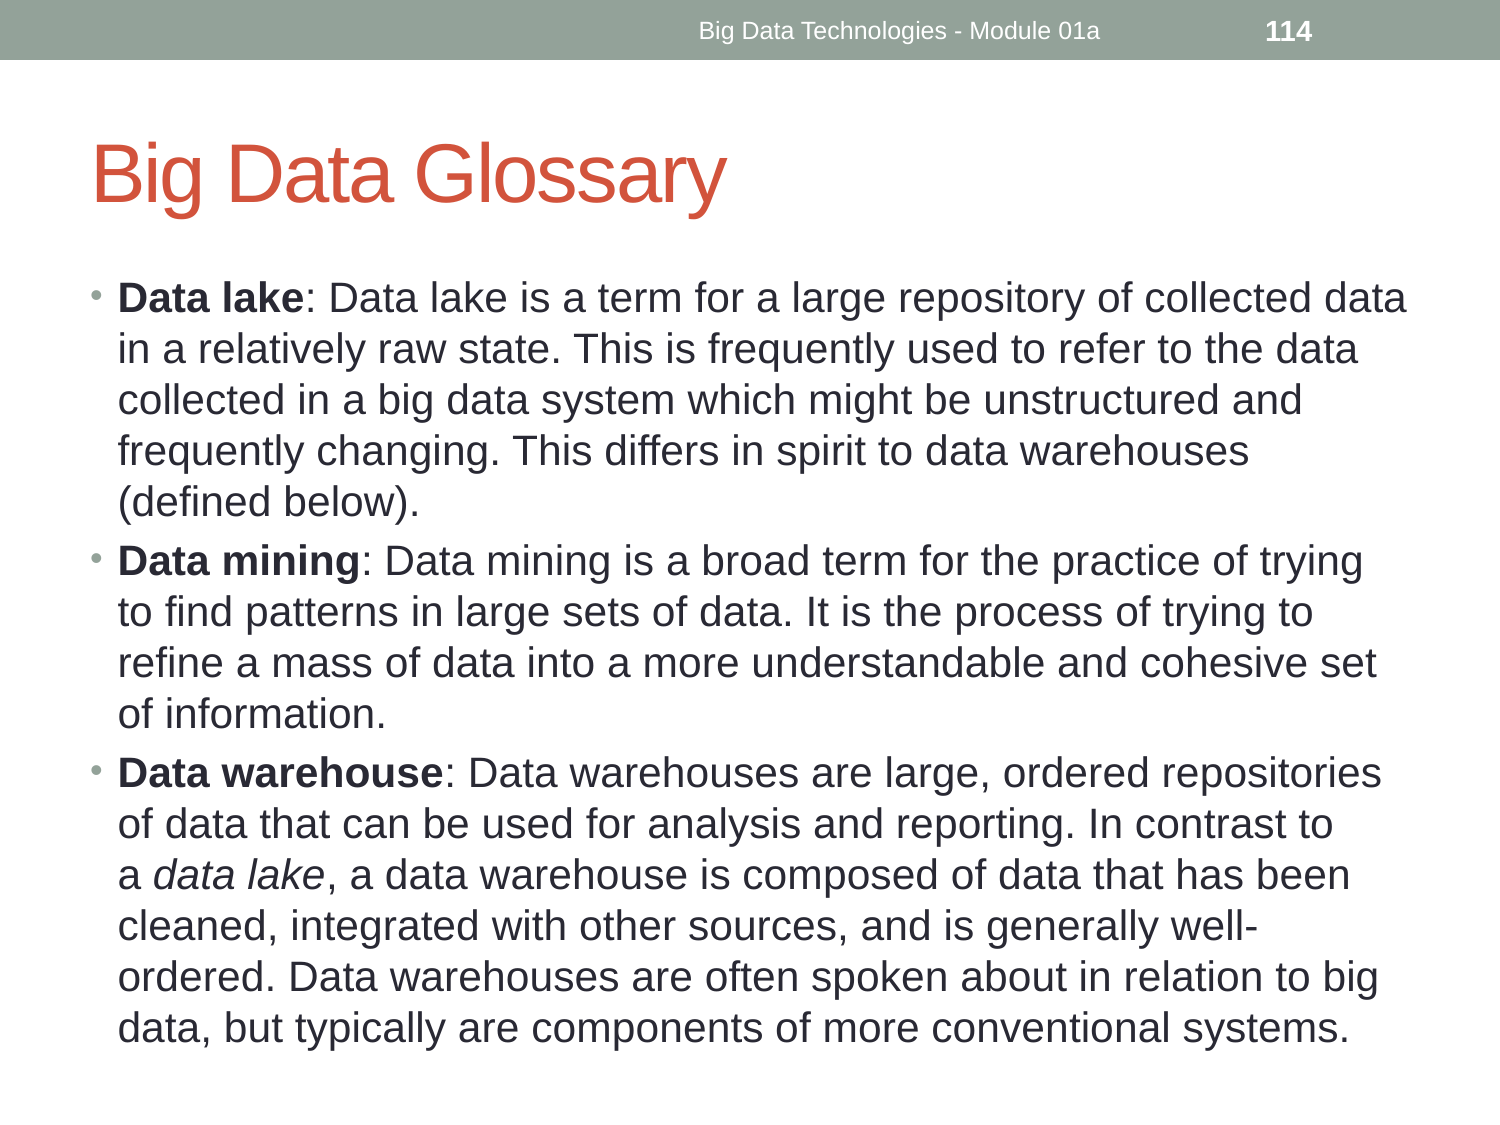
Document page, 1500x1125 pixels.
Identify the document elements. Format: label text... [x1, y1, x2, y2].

list Data lake: Data lake is a term for a large repository of collected data in a relatively raw state. This is frequently used to refer to the data collected in a big data system which might be unstructured and frequently changing. This differs in spirit to data warehouses (defined below). Data mining: Data mining is a broad term for the practice of trying to find patterns in large sets of data. It is the process of trying to refine a mass of data into a more understandable and cohesive set of information. Data warehouse: Data warehouses are large, ordered repositories of data that can be used for analysis and reporting. In contrast to a data lake, a data warehouse is composed of data that has been cleaned, integrated with other sources, and is generally well-ordered. Data warehouses are often spoken about in relation to big data, but typically are components of more conventional systems. [75, 262, 1425, 1063]
slide_number 114 [1250, 3, 1425, 57]
title Big Data Glossary [75, 87, 1425, 250]
footer Big Data Technologies - Module 01a [562, 3, 1238, 57]
